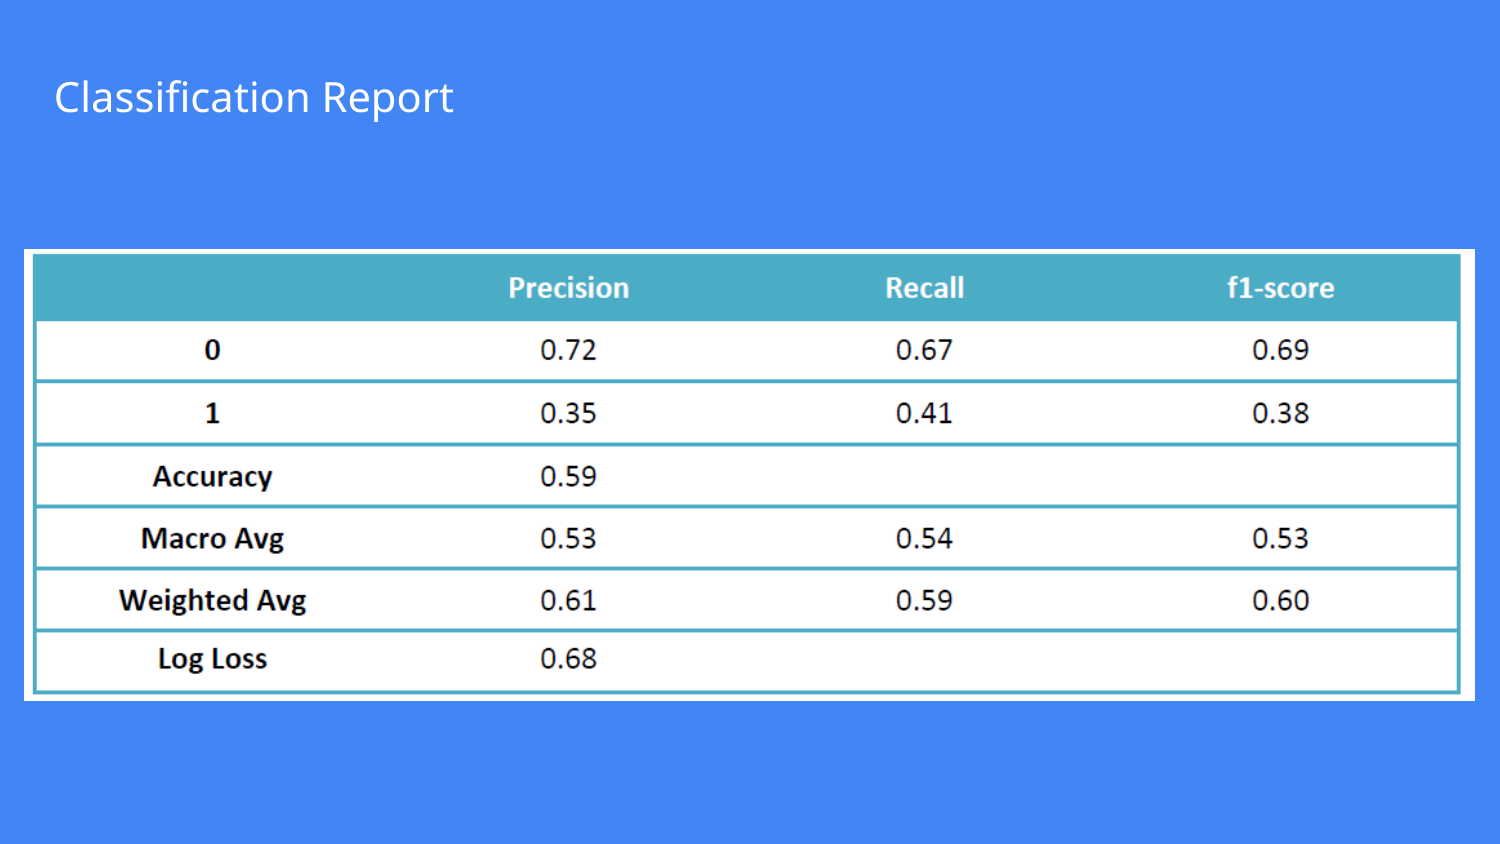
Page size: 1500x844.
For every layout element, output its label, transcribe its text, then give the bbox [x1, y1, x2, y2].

title Classification Report [38, 40, 1330, 152]
picture [24, 249, 1476, 702]
